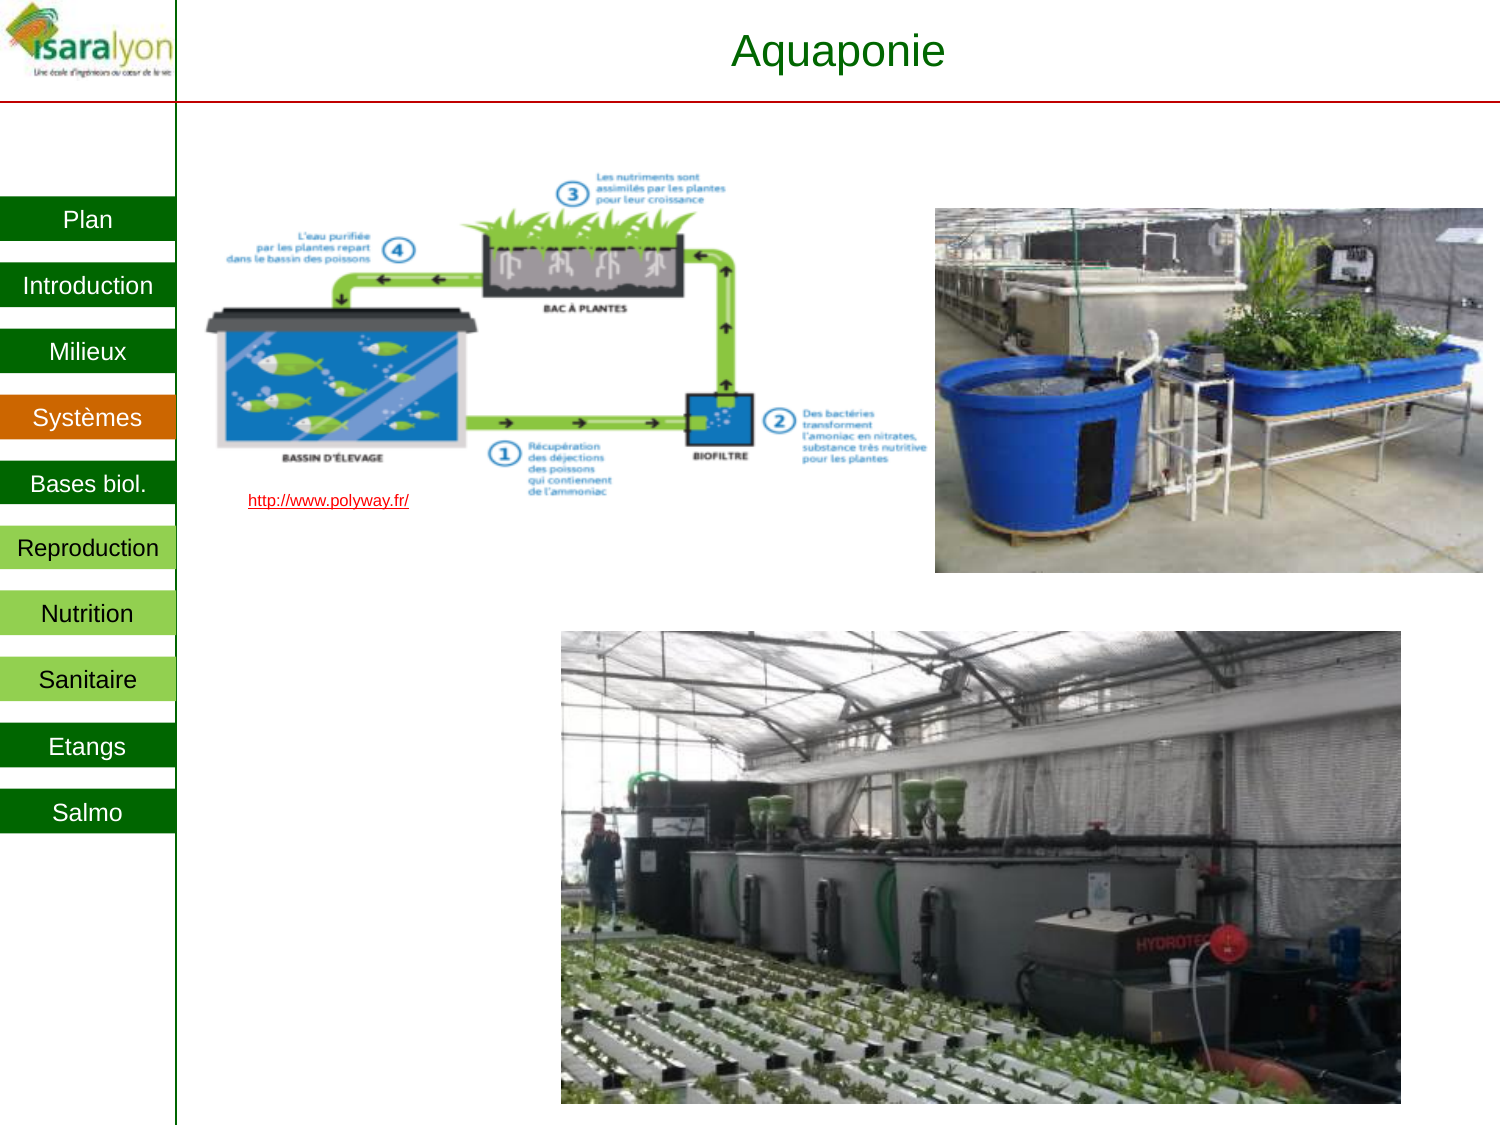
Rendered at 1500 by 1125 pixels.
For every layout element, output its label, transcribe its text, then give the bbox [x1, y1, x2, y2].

text_box Salmo [0, 788, 171, 834]
text_box Sanitaire [0, 656, 171, 702]
picture [0, 0, 175, 81]
text_box Nutrition [0, 590, 171, 636]
text_box Etangs [0, 722, 171, 768]
text_box Aquaponie [206, 13, 1471, 84]
picture [194, 160, 934, 506]
picture [177, 0, 181, 81]
picture [560, 631, 1402, 1105]
text_box Milieux [0, 328, 171, 374]
text_box Introduction [0, 262, 171, 308]
text_box http://www.polyway.fr/ [230, 514, 428, 518]
text_box Bases biol. [0, 460, 171, 505]
text_box Reproduction [0, 525, 171, 570]
picture [935, 207, 1483, 573]
text_box Systèmes [0, 394, 171, 440]
text_box Plan [0, 196, 171, 241]
